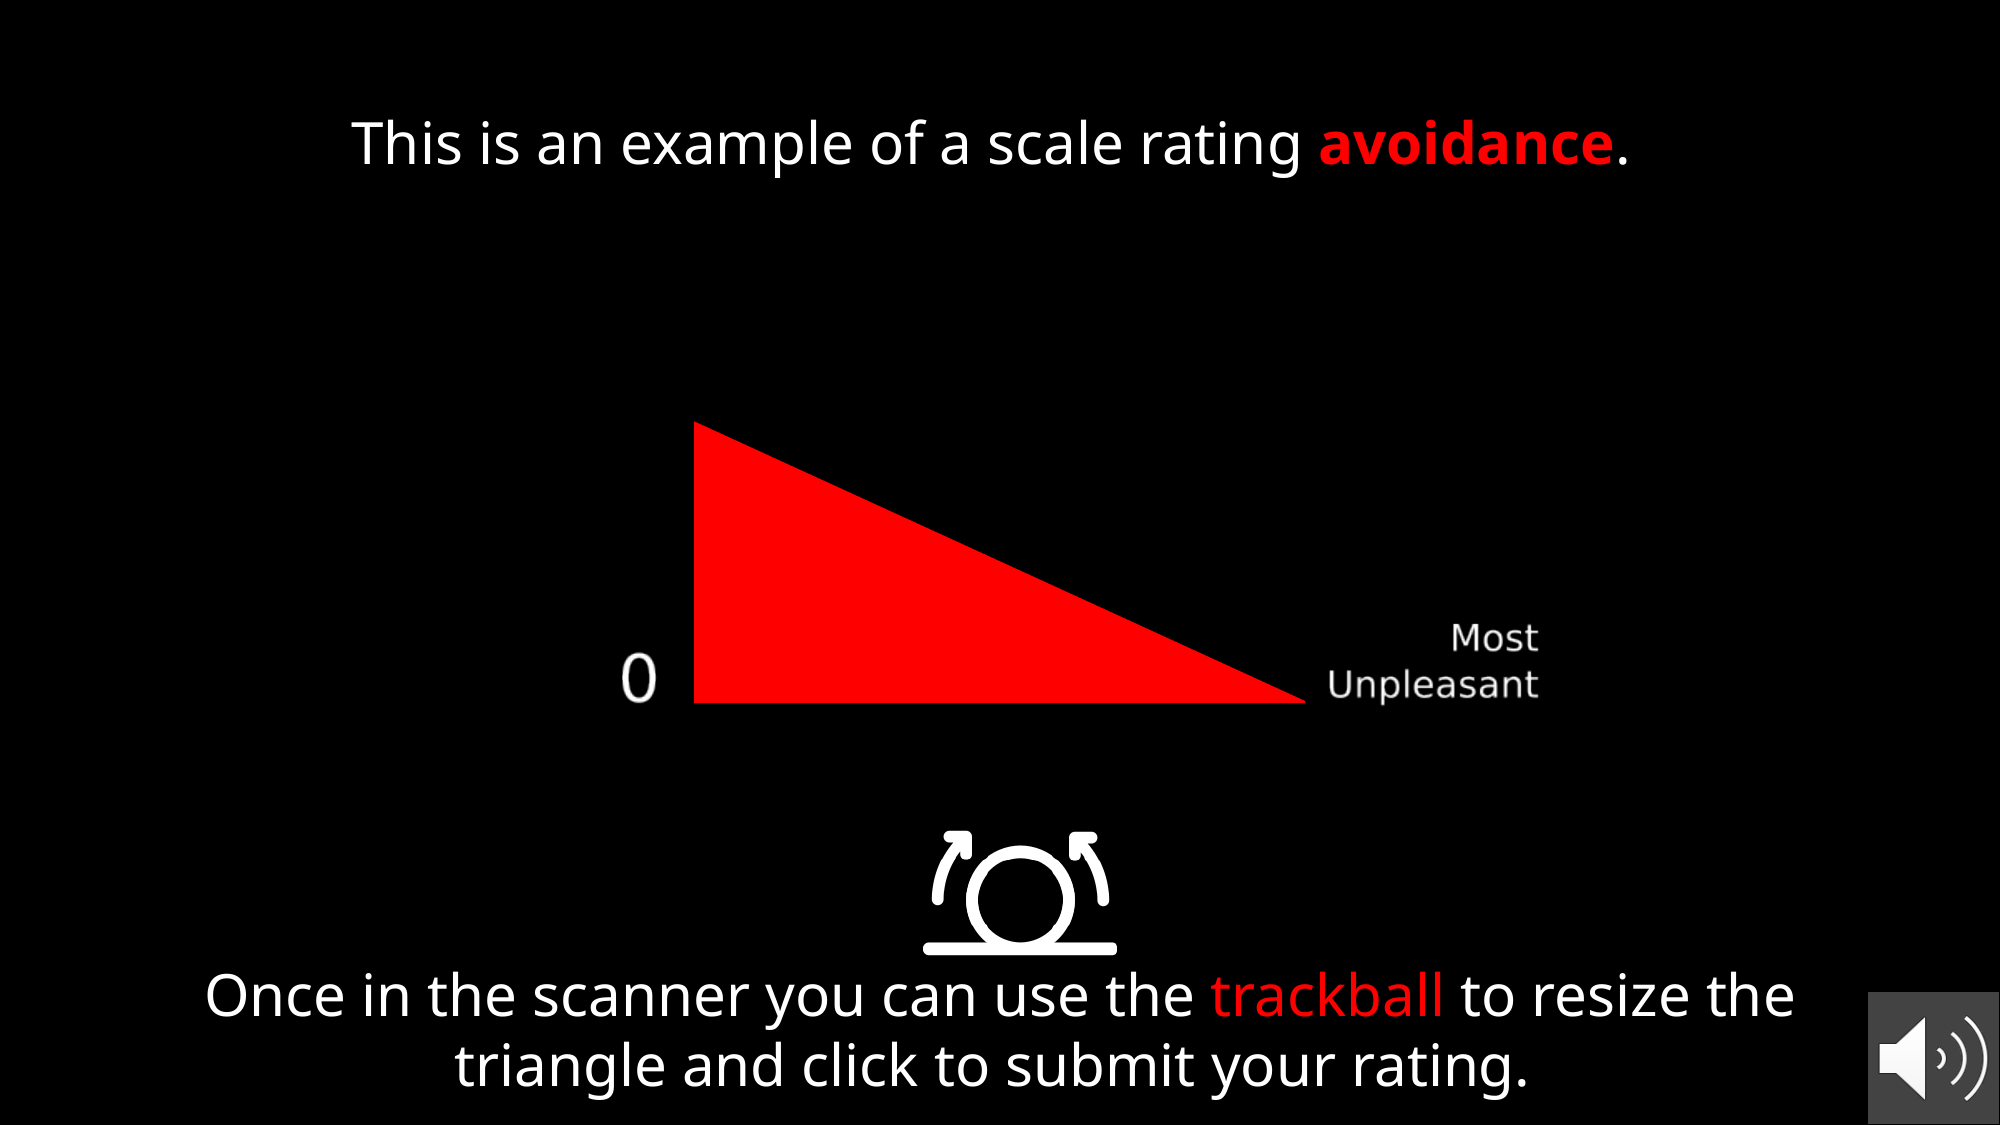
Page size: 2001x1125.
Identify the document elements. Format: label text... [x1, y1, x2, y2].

picture [923, 795, 1117, 990]
text_box This is an example of a scale rating avoidance. [165, 64, 1832, 184]
text_box [694, 421, 895, 513]
text_box [1316, 340, 2000, 785]
picture [620, 513, 1540, 755]
picture [1866, 991, 2000, 1125]
text_box Once in the scanner you can use the trackball to resize the triangle and click to submit your rating. [97, 950, 1903, 1106]
